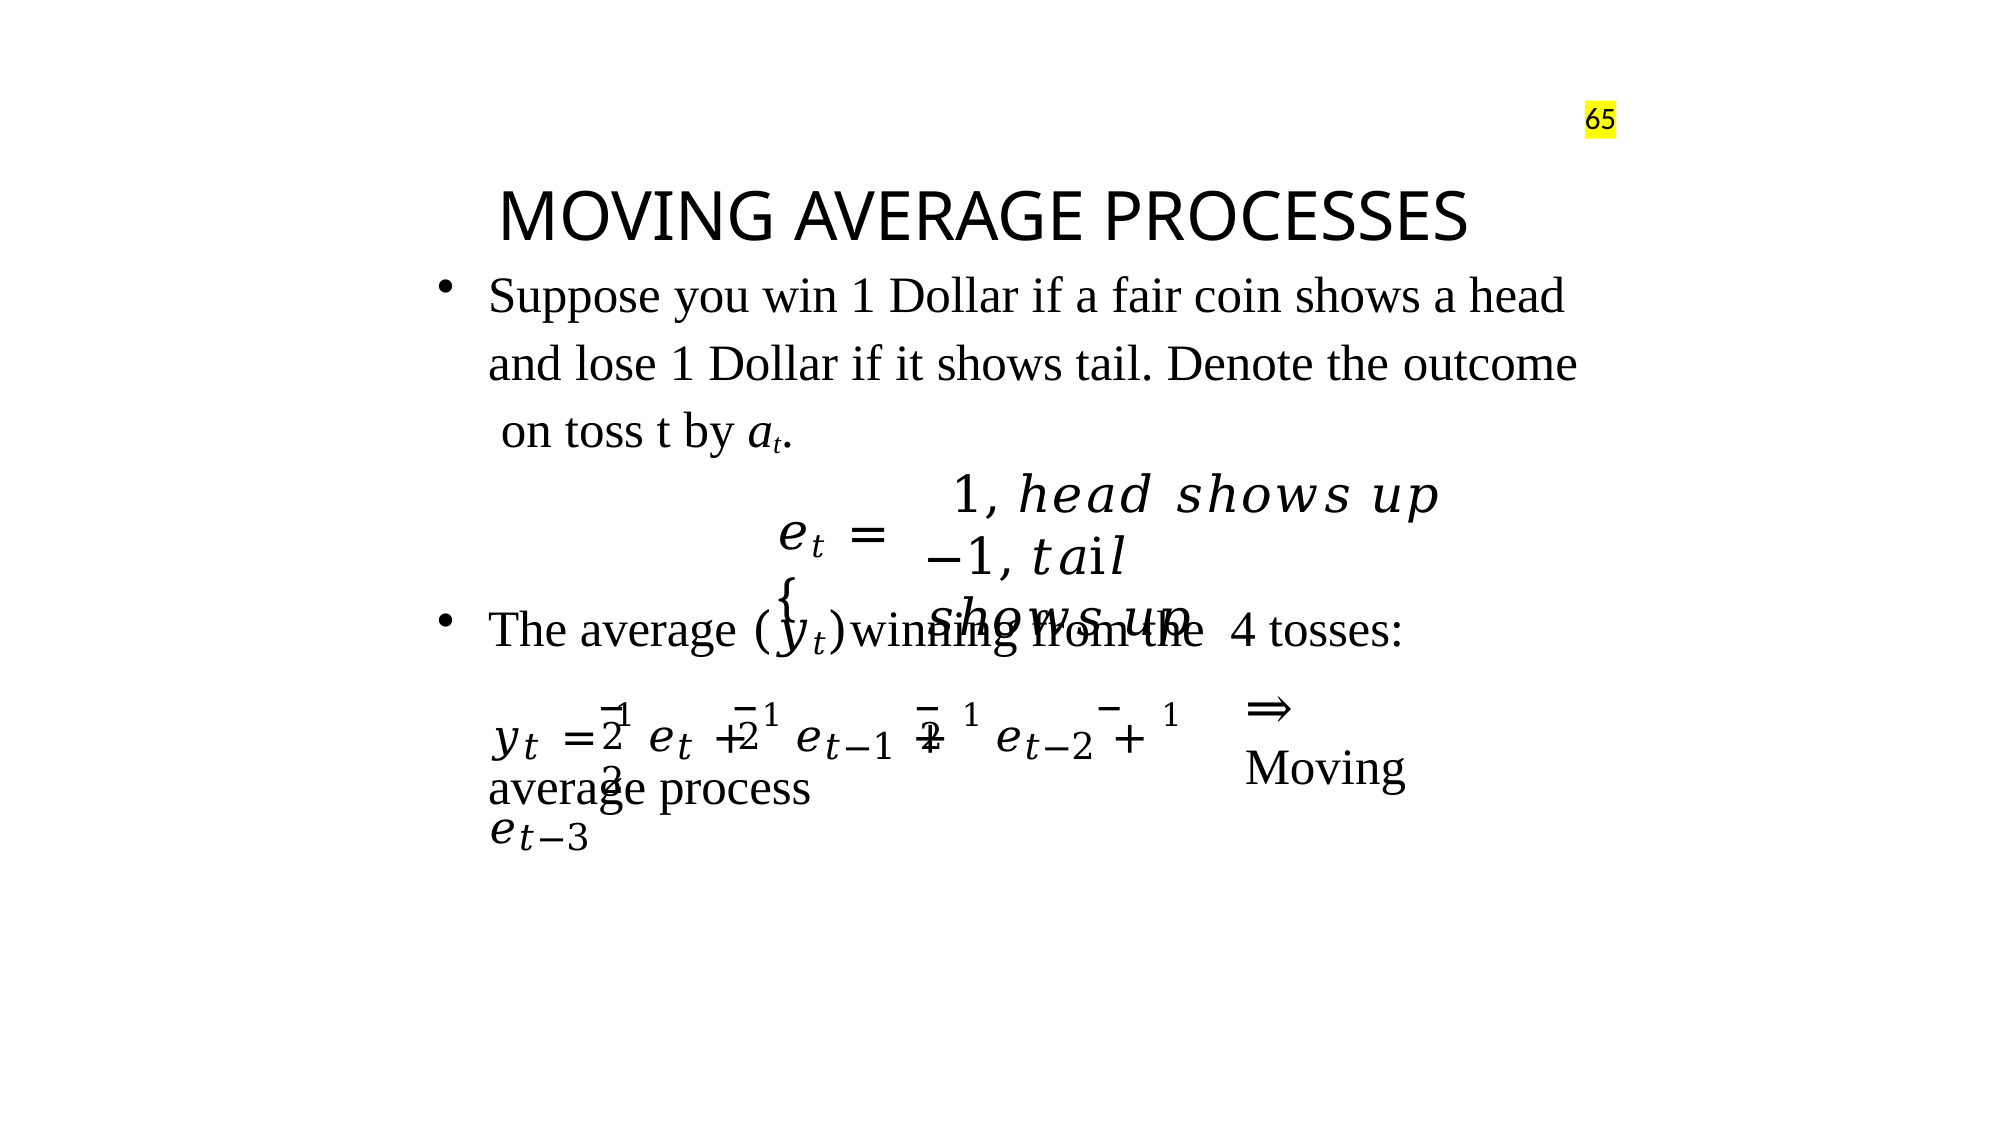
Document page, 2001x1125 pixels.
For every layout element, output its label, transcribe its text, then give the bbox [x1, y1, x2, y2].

text_box ⇒ Moving [1241, 669, 1467, 795]
text_box 𝑦𝑡 = 1 𝑒𝑡 + 1 𝑒𝑡−1 + 1 𝑒𝑡−2 + 1 𝑒𝑡−3 [479, 679, 1227, 867]
text_box 𝑒𝑡 = { [768, 523, 915, 588]
text_box −1, 𝑡𝑎i𝑙 𝑠ℎ𝑜𝑤𝑠 𝑢𝑝 [922, 520, 1318, 588]
text_box The average (𝑦𝑡)winning from the 4 tosses: [428, 588, 1405, 661]
title MOVING AVERAGE PROCESSES [494, 116, 1514, 252]
text_box average process [485, 751, 815, 816]
text_box Suppose you win 1 Dollar if a fair coin shows a head and lose 1 Dollar if it shows tail. Denote the outcome on toss t by at. 1, ℎ𝑒𝑎𝑑 𝑠ℎ𝑜𝑤𝑠 𝑢𝑝 [431, 252, 1582, 523]
text_box 65 [1582, 95, 1620, 137]
